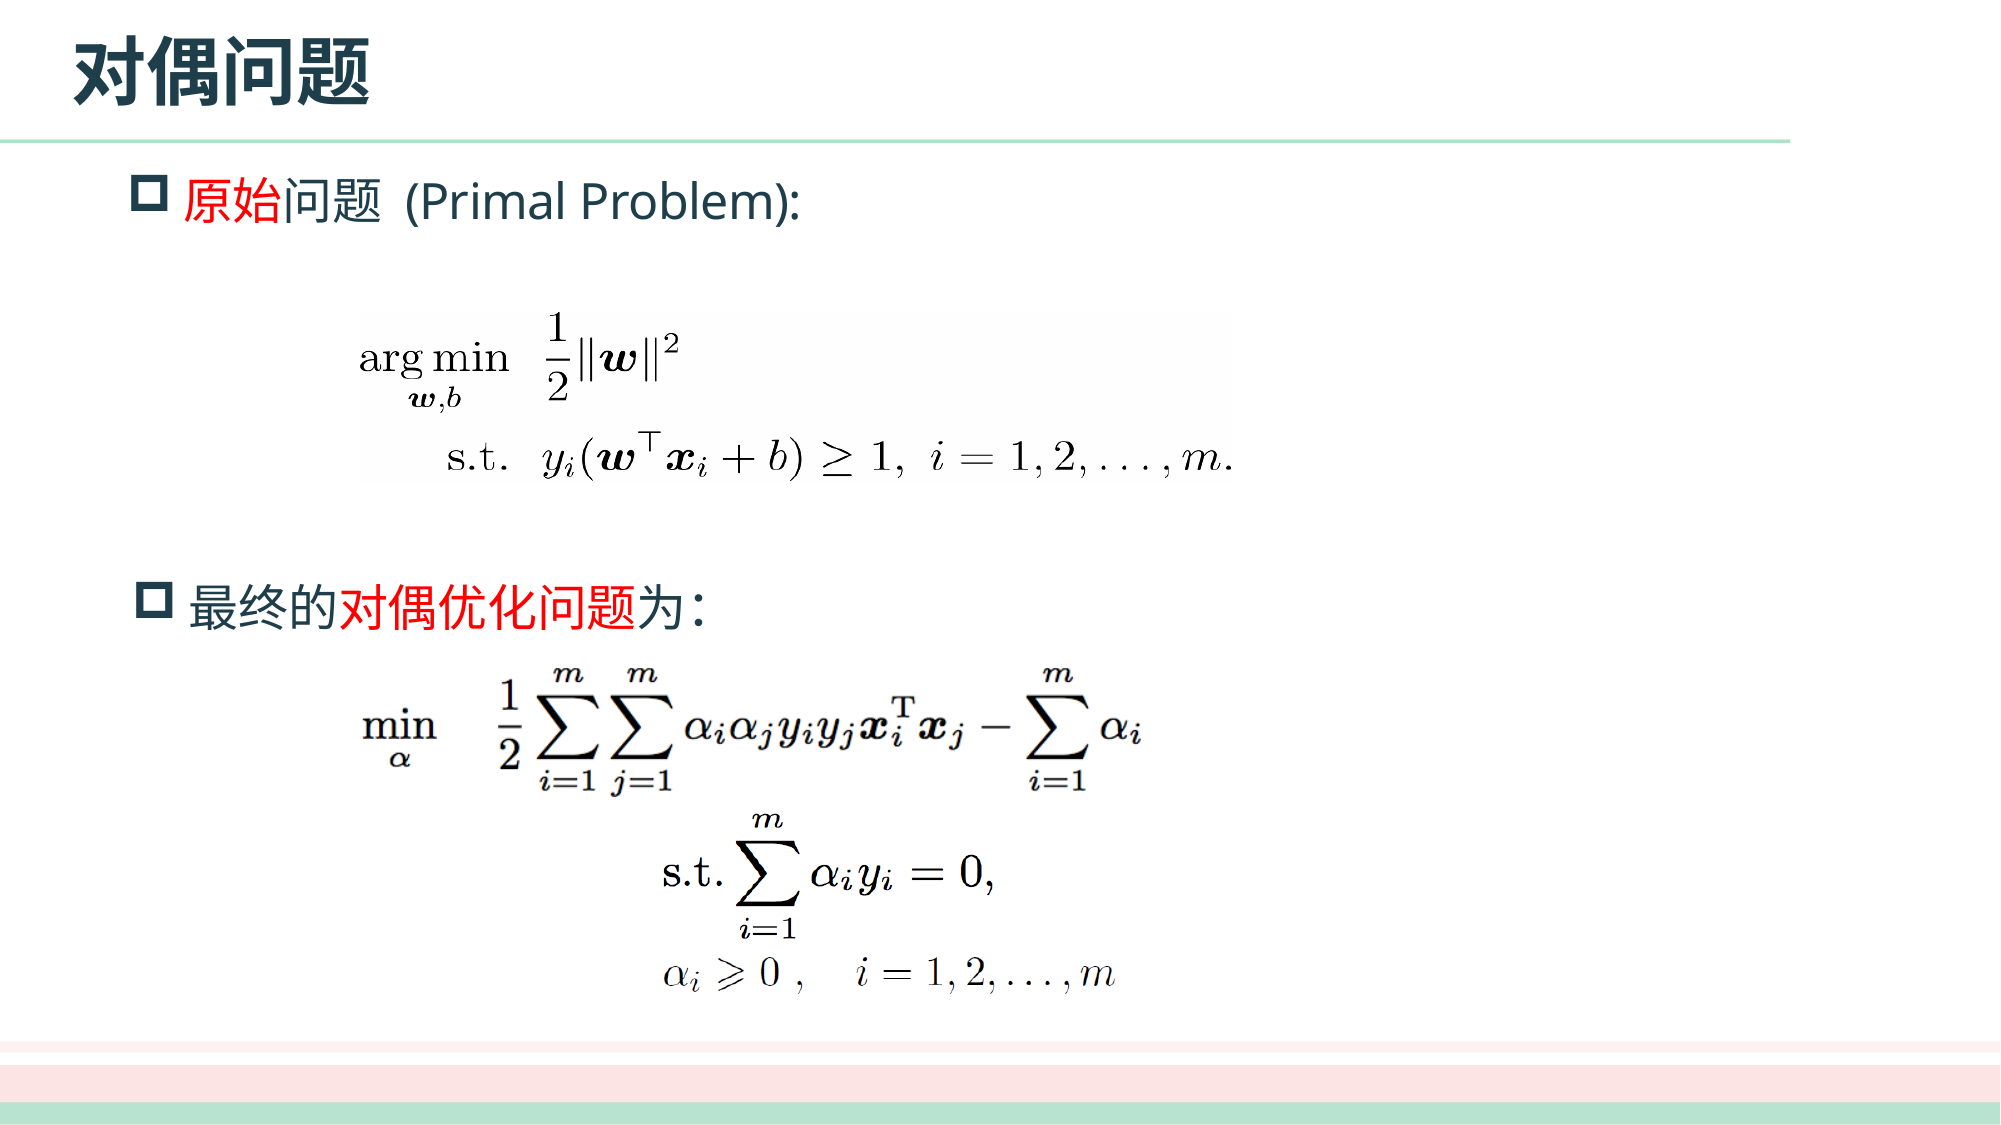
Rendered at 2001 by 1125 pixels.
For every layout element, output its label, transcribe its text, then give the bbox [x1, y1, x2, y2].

text_box 最终的对偶优化问题为： [130, 576, 1076, 637]
text_box 原始问题 (Primal Problem): [112, 162, 921, 238]
text_box [358, 308, 1232, 484]
title 对偶问题 [56, 11, 1782, 140]
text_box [358, 662, 1147, 1001]
picture [0, 0, 2001, 1125]
